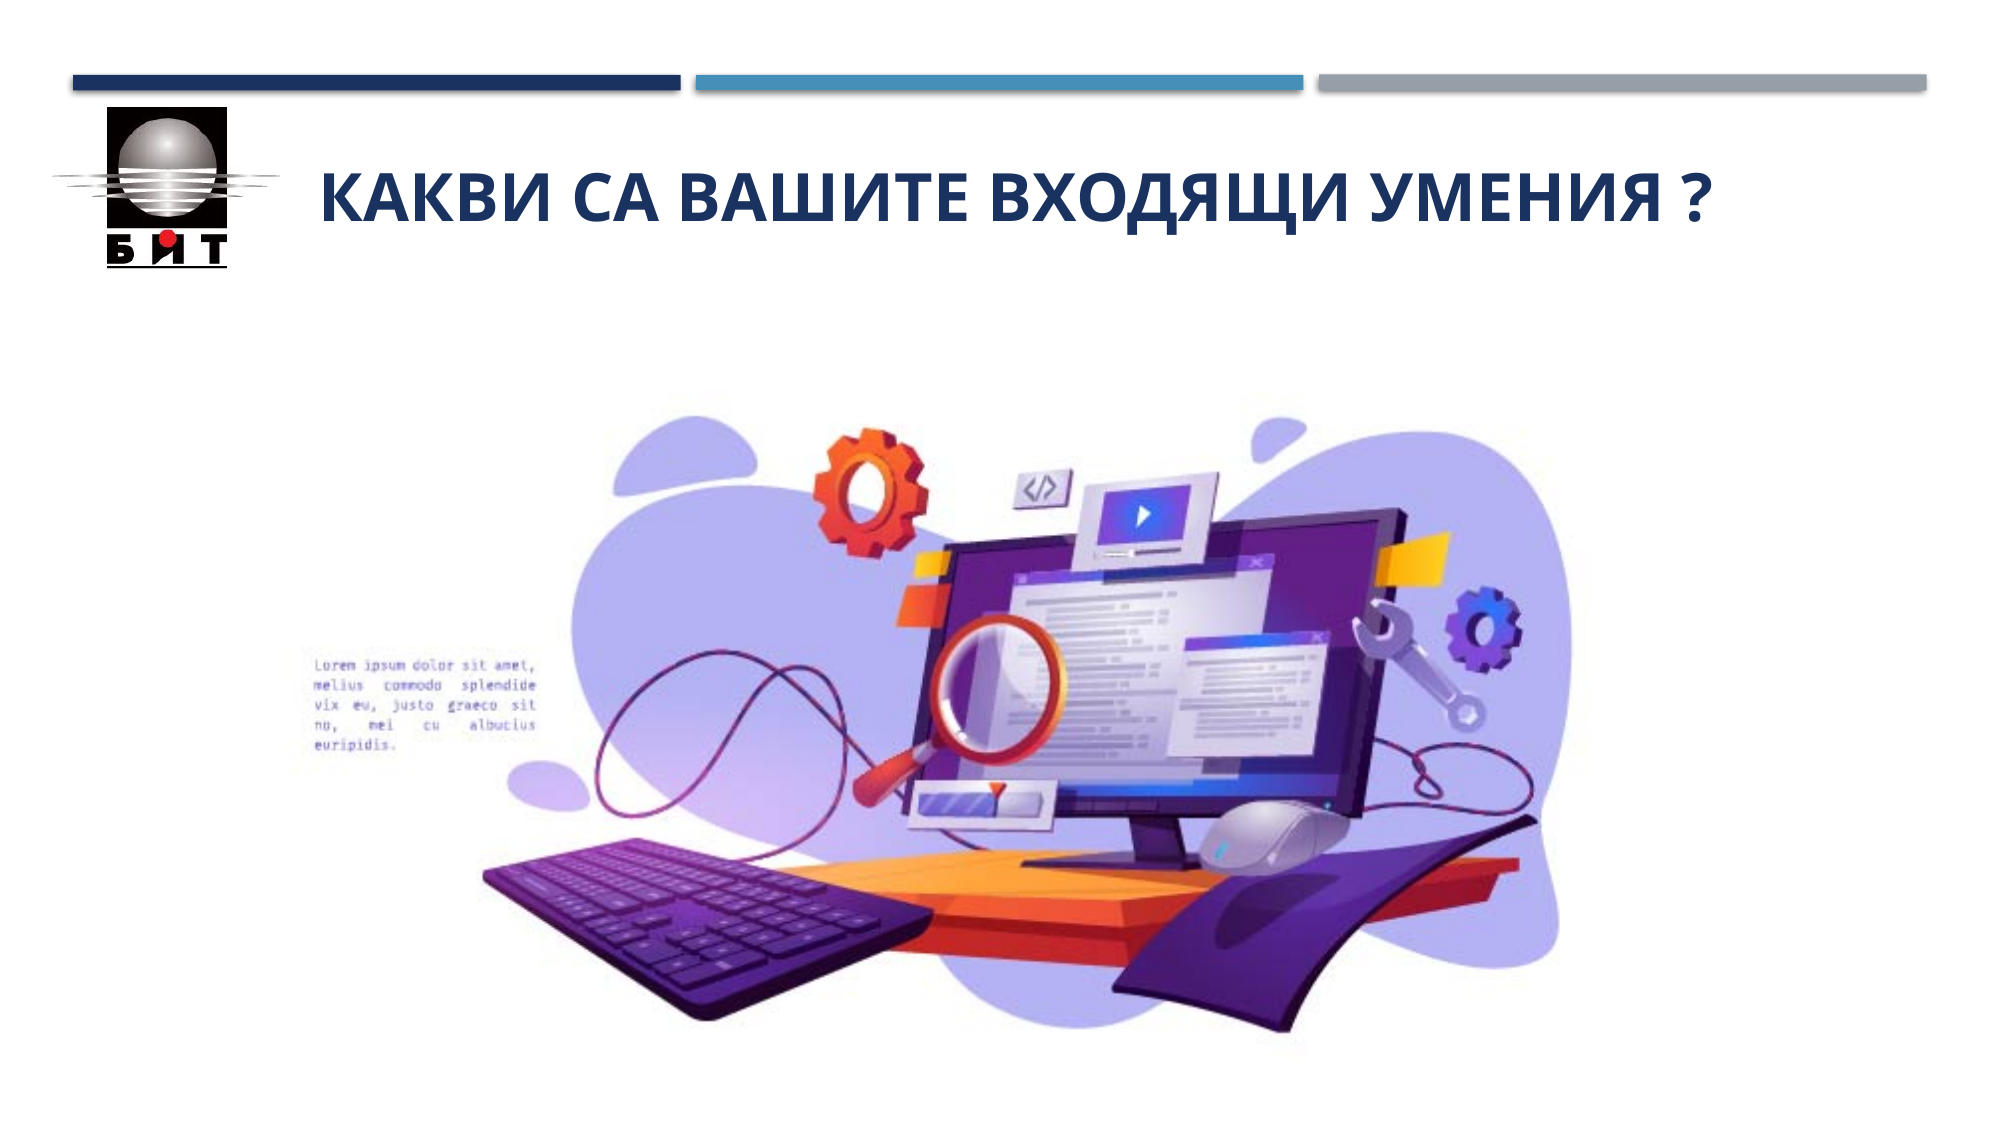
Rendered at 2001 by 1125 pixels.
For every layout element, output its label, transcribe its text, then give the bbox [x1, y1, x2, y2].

picture [126, 328, 1720, 1125]
text_box КАКВИ СА ВАШИТЕ ВХОДЯЩИ УМЕНИЯ ? [304, 146, 1737, 270]
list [51, 107, 280, 271]
